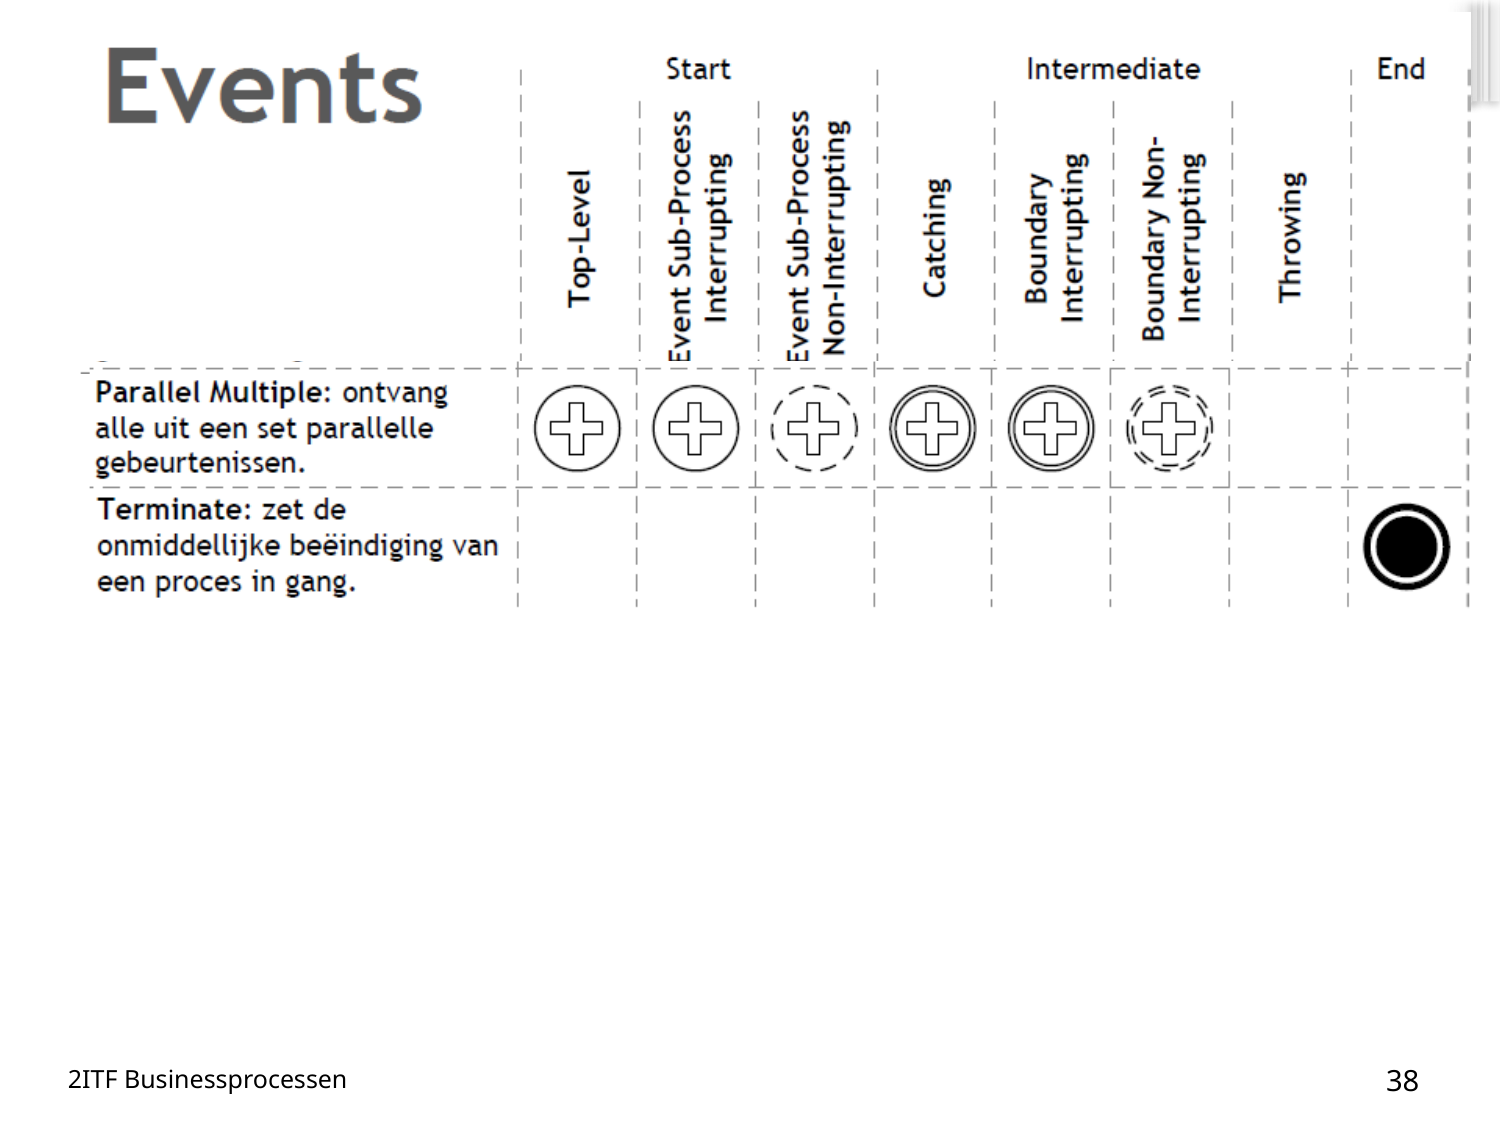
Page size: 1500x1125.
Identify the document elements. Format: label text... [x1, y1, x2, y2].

picture [17, 12, 1472, 651]
slide_number 38 [1371, 1054, 1497, 1115]
